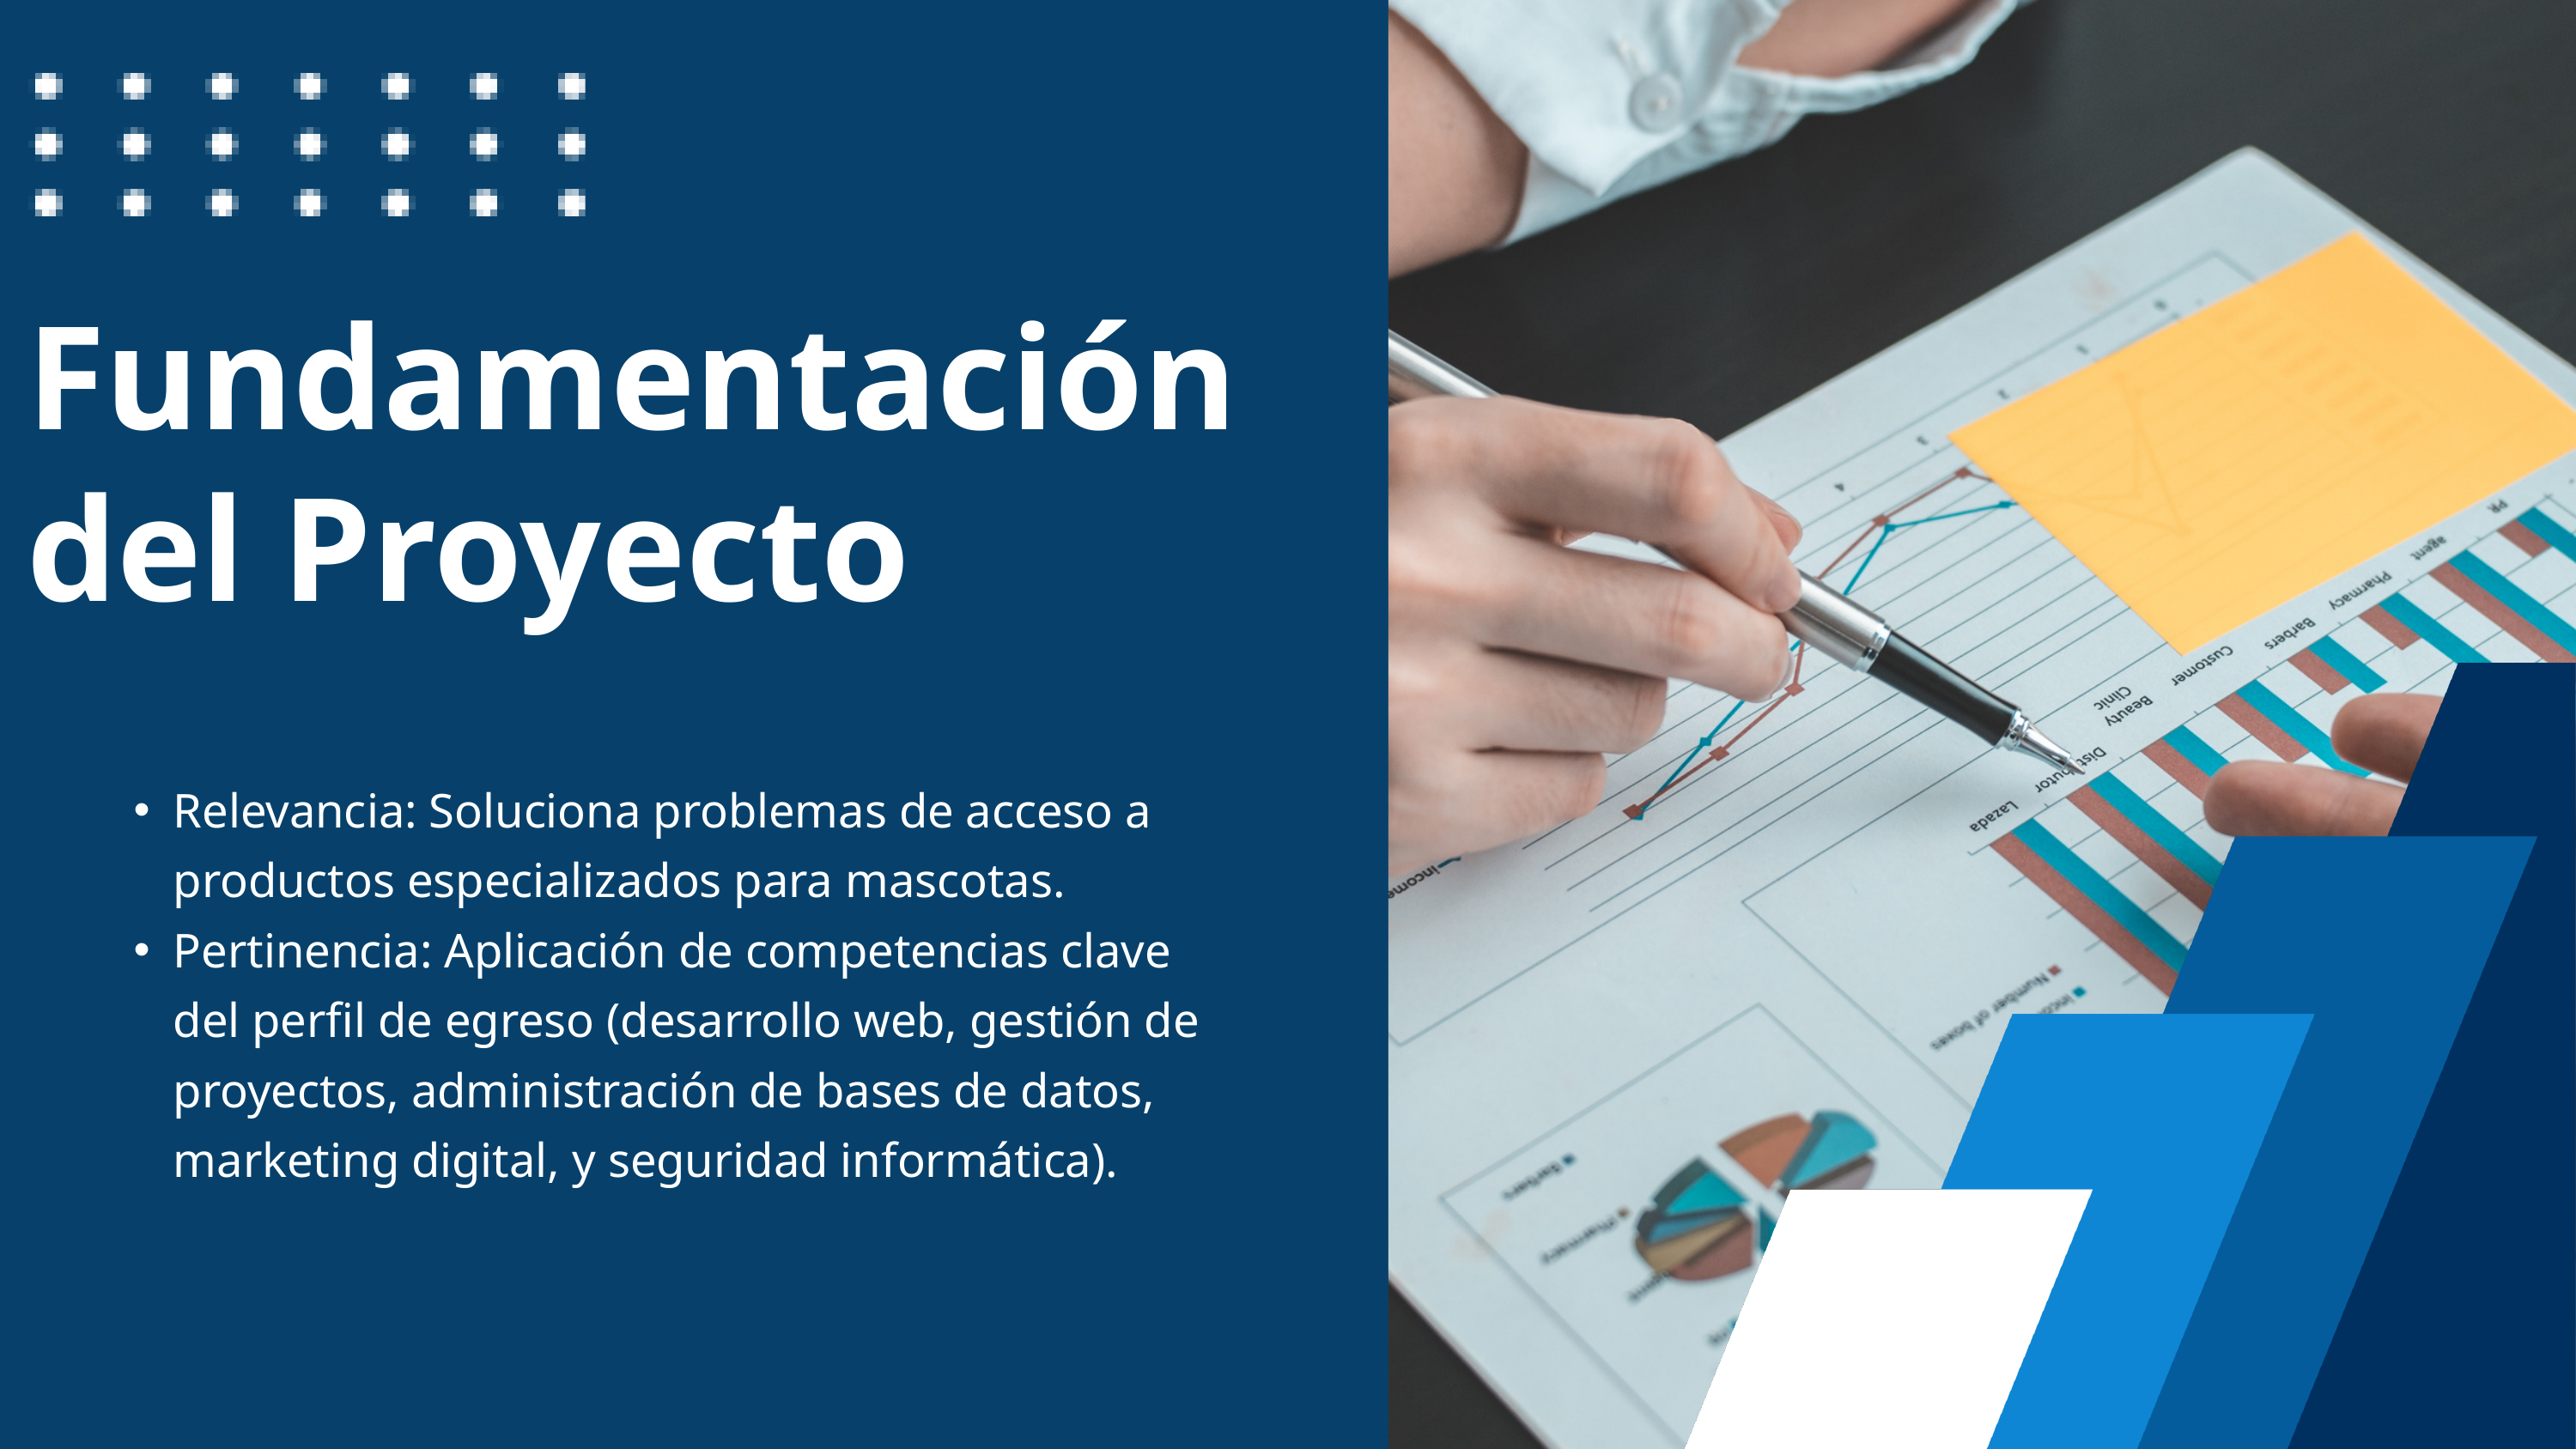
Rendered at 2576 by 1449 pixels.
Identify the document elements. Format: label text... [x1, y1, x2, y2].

text_box [0, 73, 586, 216]
text_box Fundamentación del Proyecto [27, 286, 1382, 630]
text_box Relevancia: Soluciona problemas de acceso a productos especializados para mascotas. Pertinencia: Aplicación de competencias clave del perfil de egreso (desarrollo web, gestión de proyectos, administración de bases de datos, marketing digital, y seguridad informática). [94, 767, 1223, 1258]
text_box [1388, 0, 2576, 1449]
